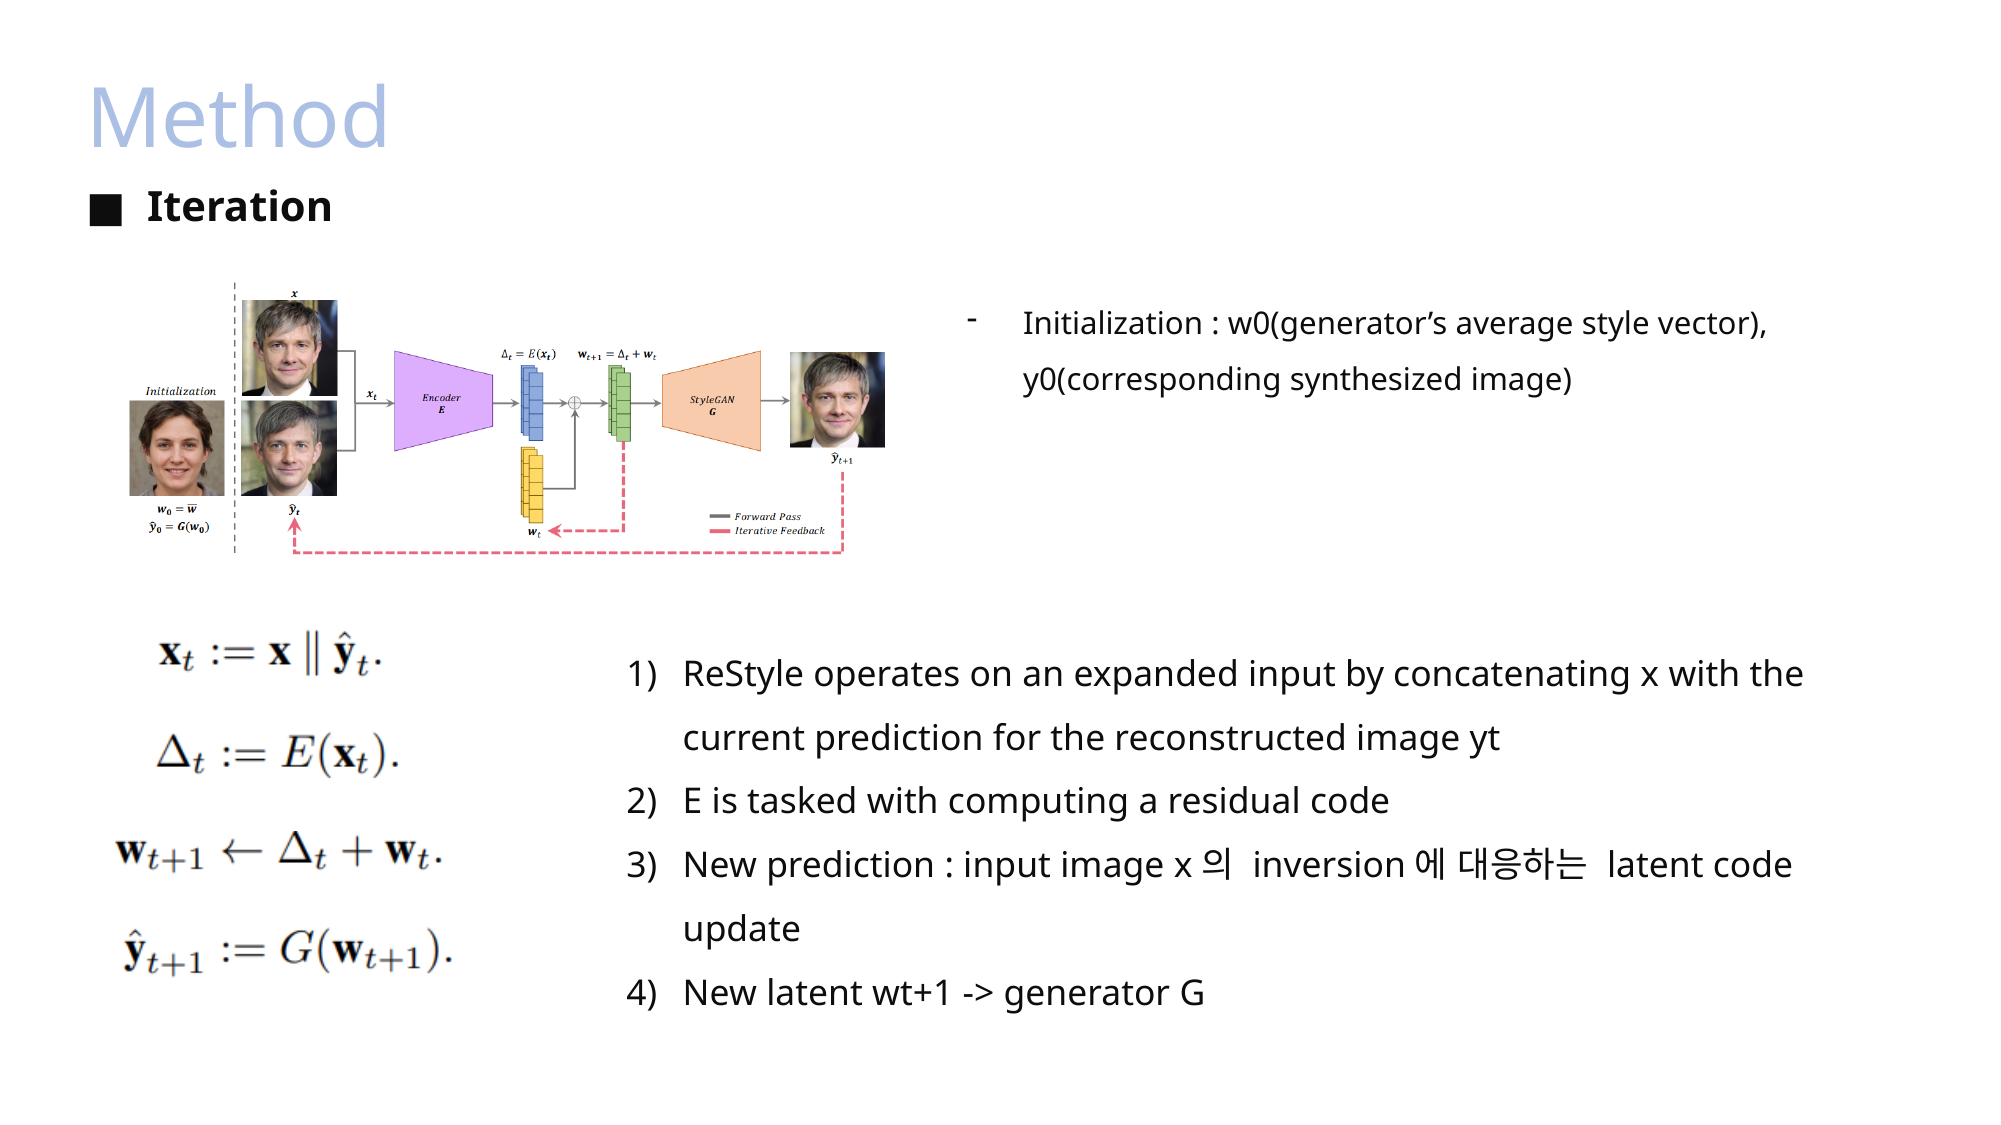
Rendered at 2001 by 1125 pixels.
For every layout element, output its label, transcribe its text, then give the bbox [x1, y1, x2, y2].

text_box Method [71, 56, 1929, 172]
text_box ■ Iteration [71, 172, 1929, 238]
picture [142, 622, 396, 690]
picture [105, 912, 464, 992]
picture [100, 277, 912, 563]
text_box Initialization : w0(generator’s average style vector), y0(corresponding synthesized image) [952, 277, 1977, 405]
picture [105, 831, 447, 882]
picture [142, 713, 409, 786]
